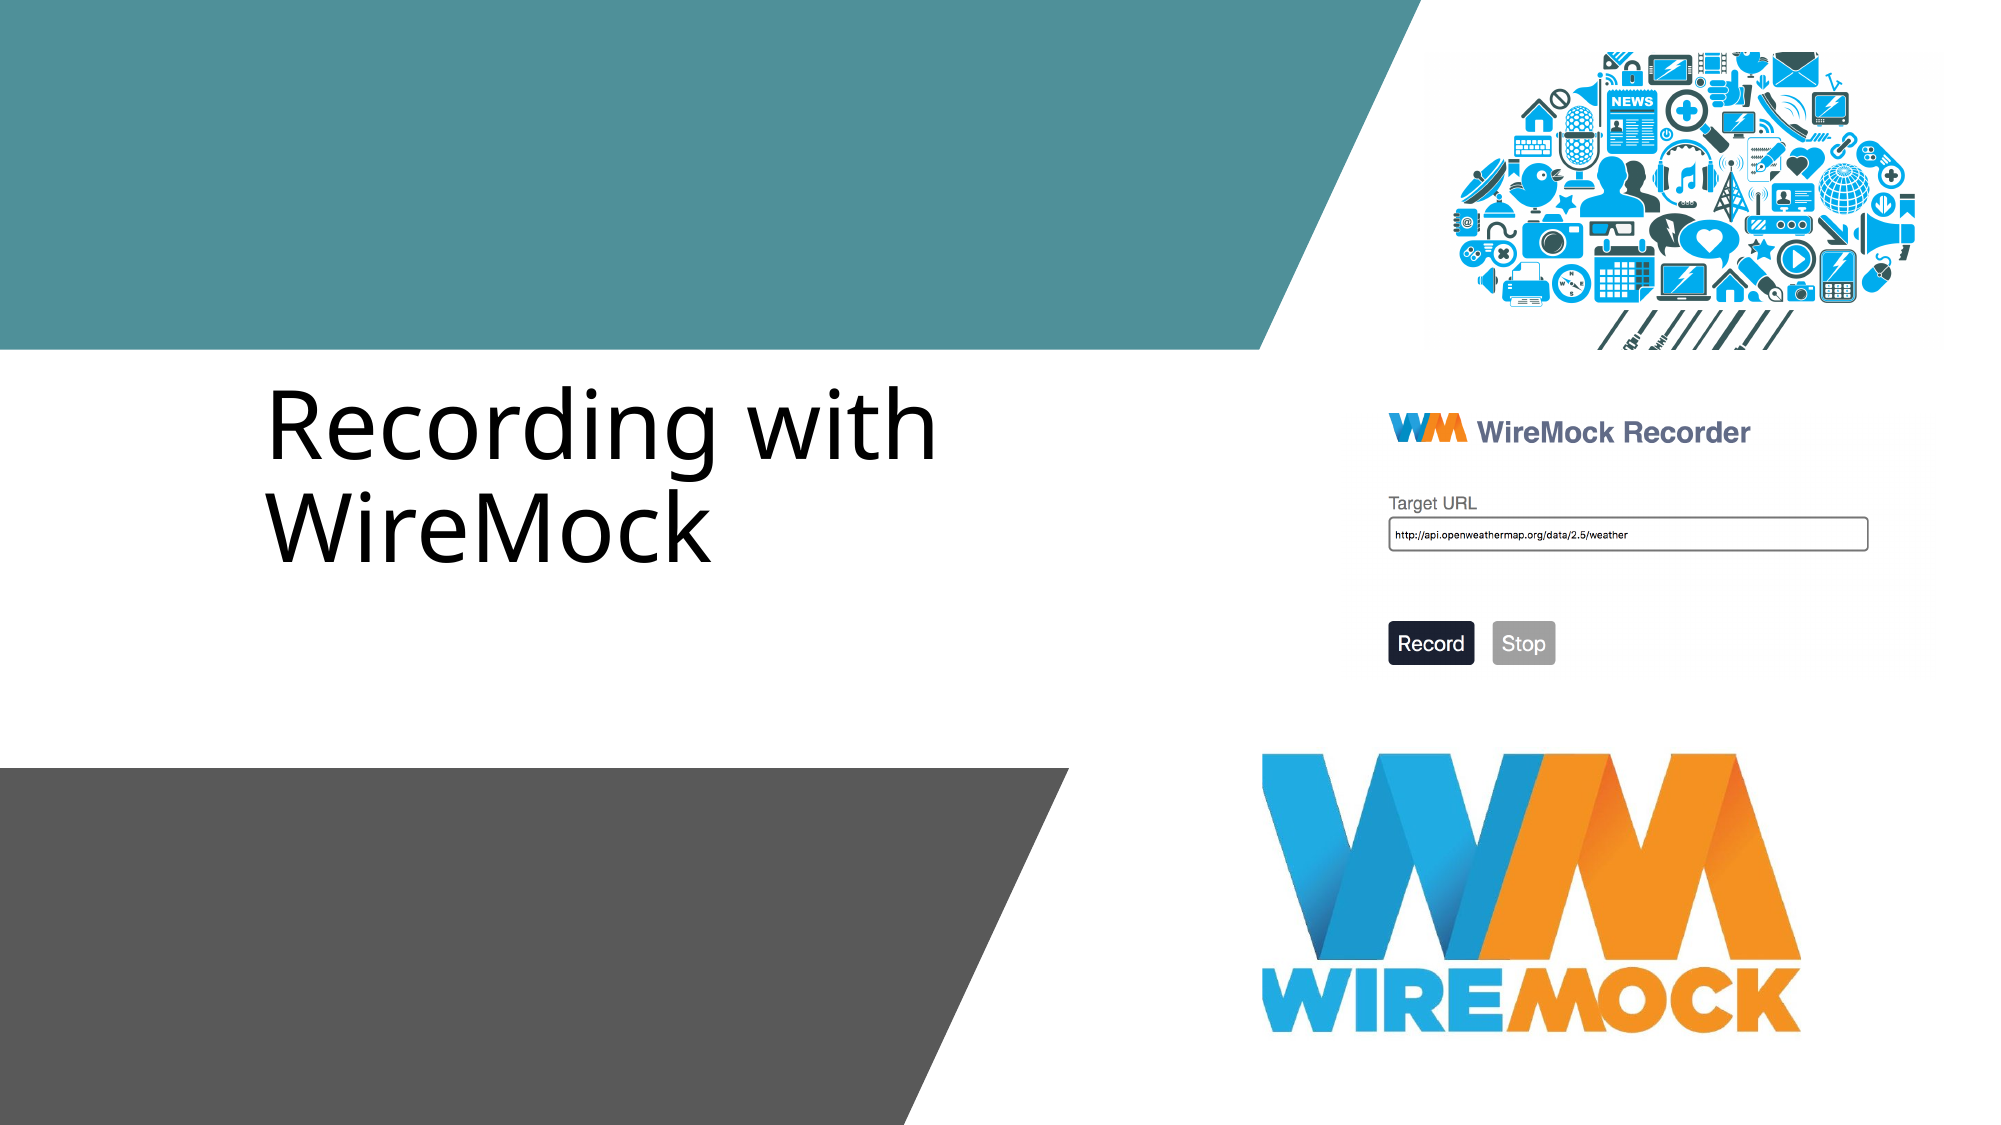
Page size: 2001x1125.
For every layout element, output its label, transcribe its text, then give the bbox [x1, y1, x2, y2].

picture [1262, 747, 1802, 1043]
text_box [0, 767, 1071, 1125]
text_box [0, 0, 1423, 351]
picture [1341, 413, 1936, 680]
title Recording with WireMock [249, 368, 1302, 591]
picture [1424, 52, 1944, 350]
